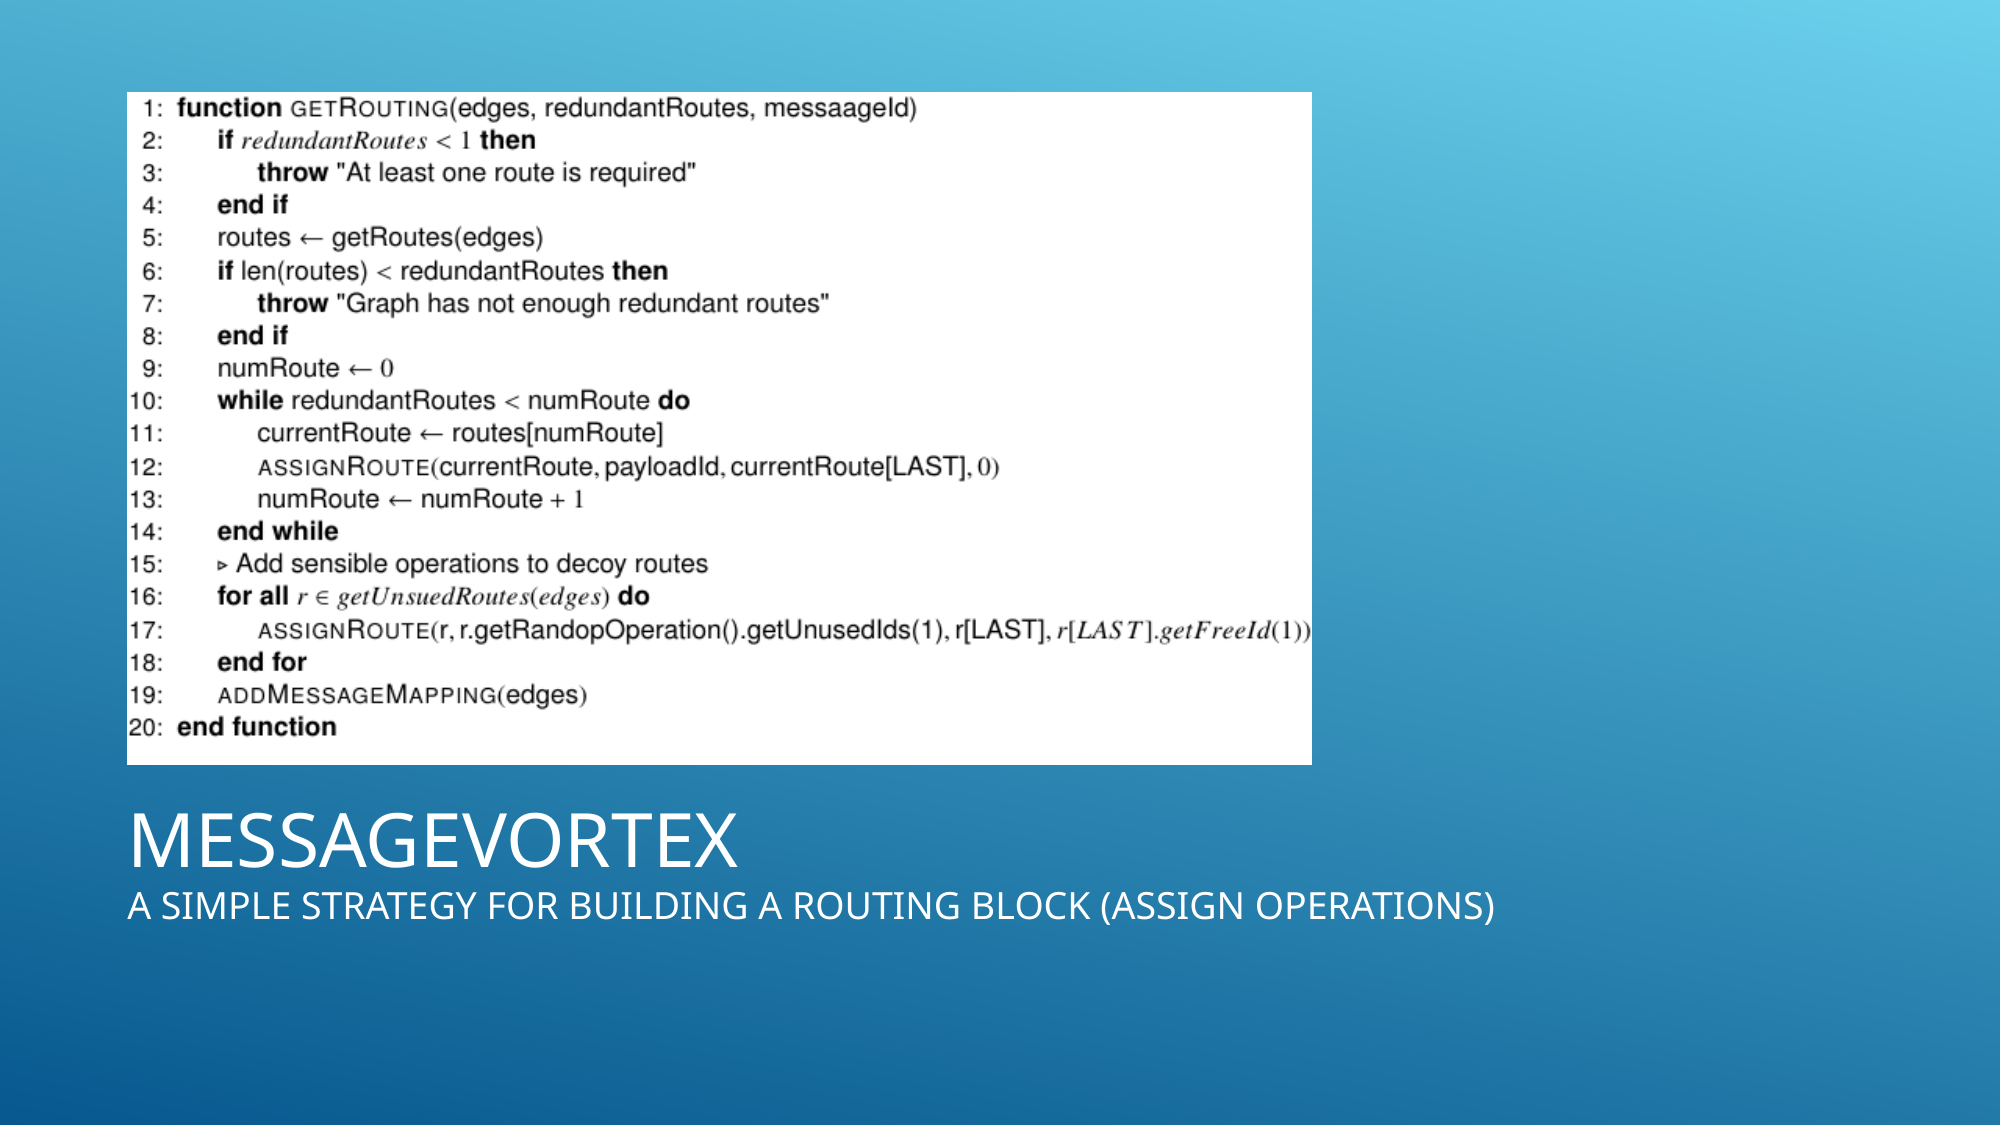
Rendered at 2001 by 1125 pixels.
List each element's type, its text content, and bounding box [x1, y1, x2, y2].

title MessageVortex A simple Strategy for building a routing block (Assign Operations) [112, 736, 1729, 984]
picture [127, 92, 1312, 765]
